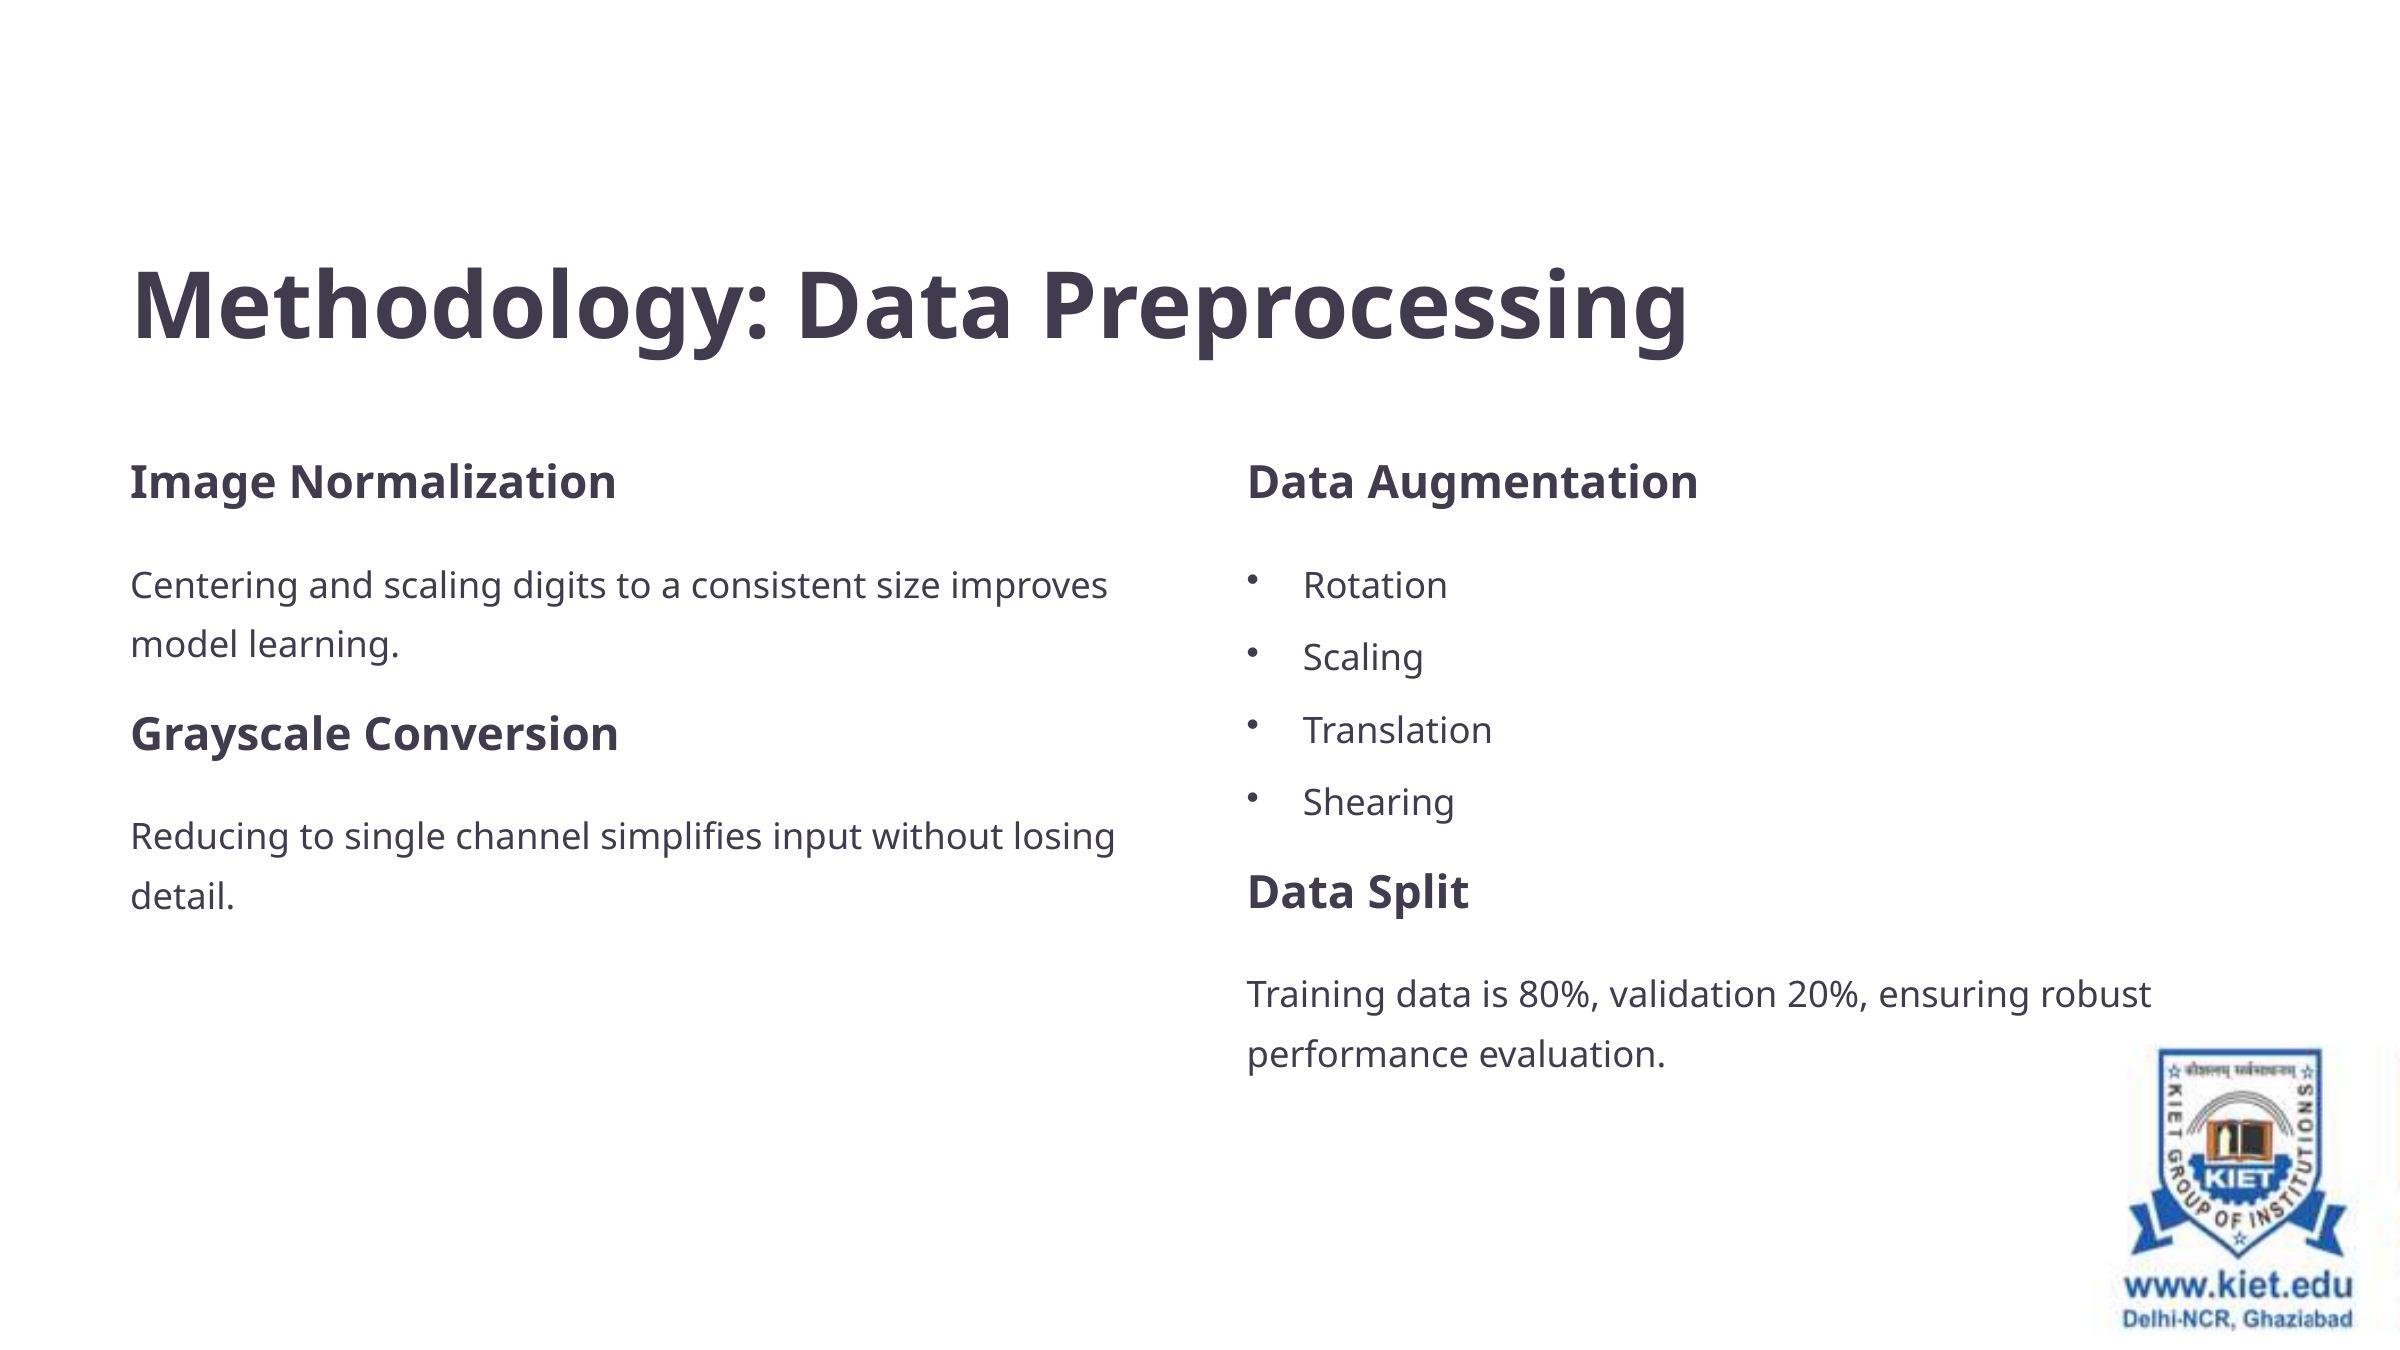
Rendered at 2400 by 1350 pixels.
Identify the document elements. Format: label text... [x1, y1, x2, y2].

text_box Data Augmentation [1246, 450, 1712, 509]
text_box Centering and scaling digits to a consistent size improves model learning. [130, 546, 1155, 666]
text_box Methodology: Data Preprocessing [130, 241, 1682, 358]
text_box Training data is 80%, validation 20%, ensuring robust performance evaluation. [1246, 955, 2271, 1075]
text_box Image Normalization [130, 450, 621, 509]
text_box Reducing to single channel simplifies input without losing detail. [130, 797, 1155, 917]
text_box Translation [1246, 691, 2271, 751]
text_box Scaling [1246, 618, 2271, 679]
text_box Shearing [1246, 763, 2271, 824]
text_box Data Split [1246, 860, 1712, 919]
picture [2053, 1032, 2400, 1339]
text_box Grayscale Conversion [130, 702, 622, 761]
text_box Rotation [1246, 546, 2271, 606]
